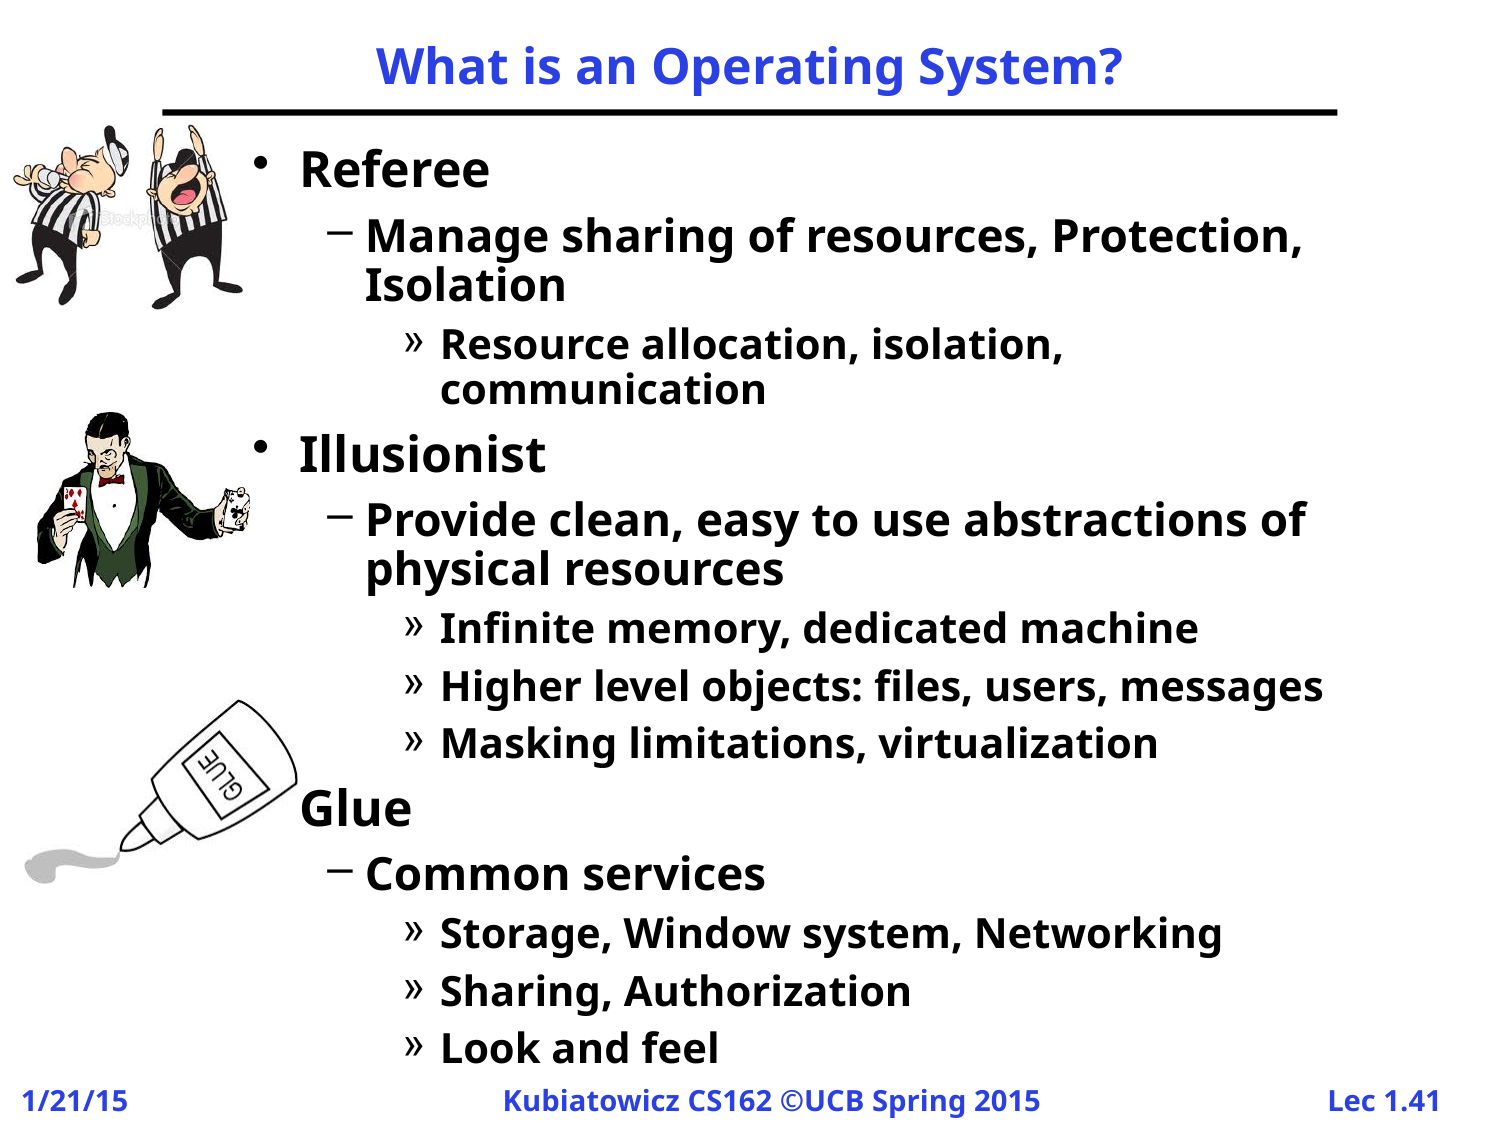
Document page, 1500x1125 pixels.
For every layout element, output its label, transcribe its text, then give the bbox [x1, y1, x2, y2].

picture [24, 699, 299, 884]
picture [12, 124, 245, 311]
list Referee Manage sharing of resources, Protection, Isolation Resource allocation, isolation, communication Illusionist Provide clean, easy to use abstractions of physical resources Infinite memory, dedicated machine Higher level objects: files, users, messages Masking limitations, virtualization Glue Common services Storage, Window system, Networking Sharing, Authorization Look and feel [237, 137, 1363, 1000]
picture [37, 412, 250, 588]
title What is an Operating System? [162, 24, 1338, 113]
